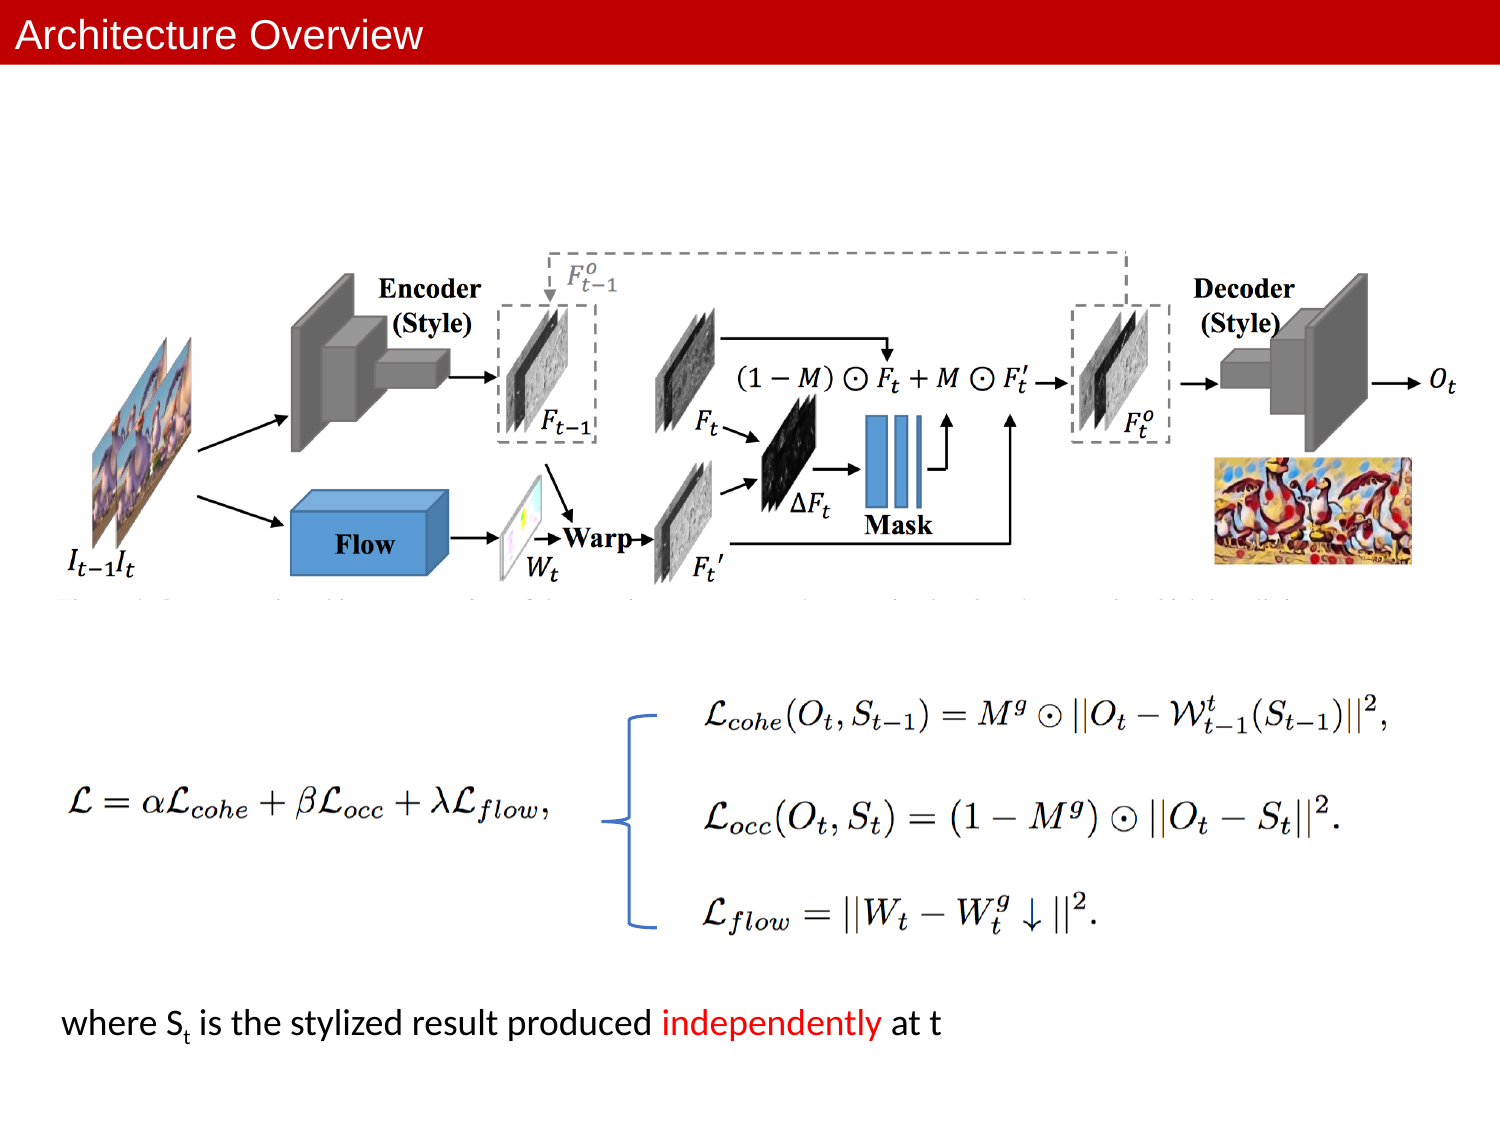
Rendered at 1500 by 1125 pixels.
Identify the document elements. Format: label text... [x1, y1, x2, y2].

text_box [601, 714, 657, 929]
picture [46, 754, 582, 845]
text_box Architecture Overview [0, 0, 1500, 65]
picture [656, 662, 1412, 963]
text_box where St is the stylized result produced independently at t [46, 990, 1150, 1057]
picture [0, 235, 1500, 600]
